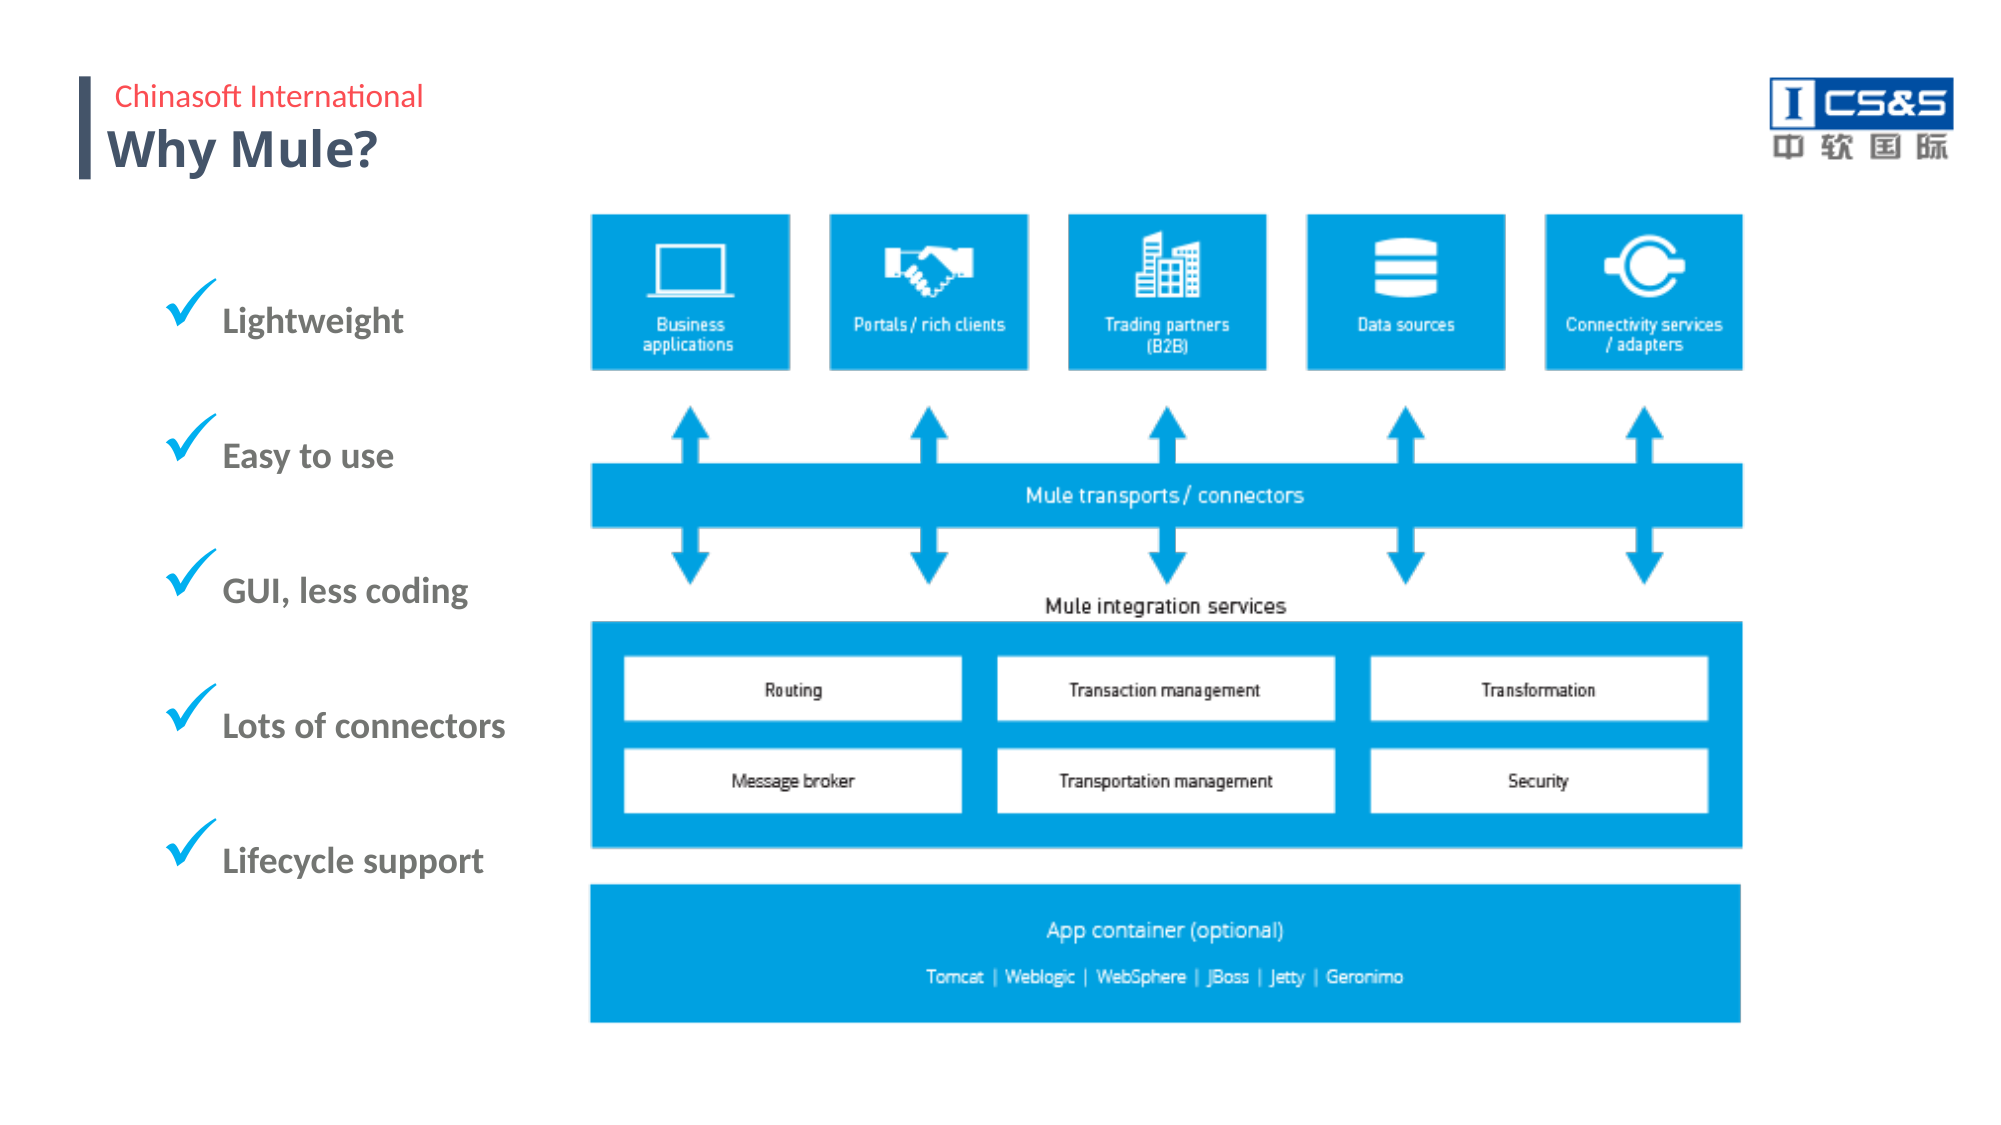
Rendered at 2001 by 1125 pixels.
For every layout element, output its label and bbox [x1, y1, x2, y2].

text_box [145, 199, 1747, 1039]
picture [1767, 59, 1958, 177]
text_box [79, 66, 1871, 186]
